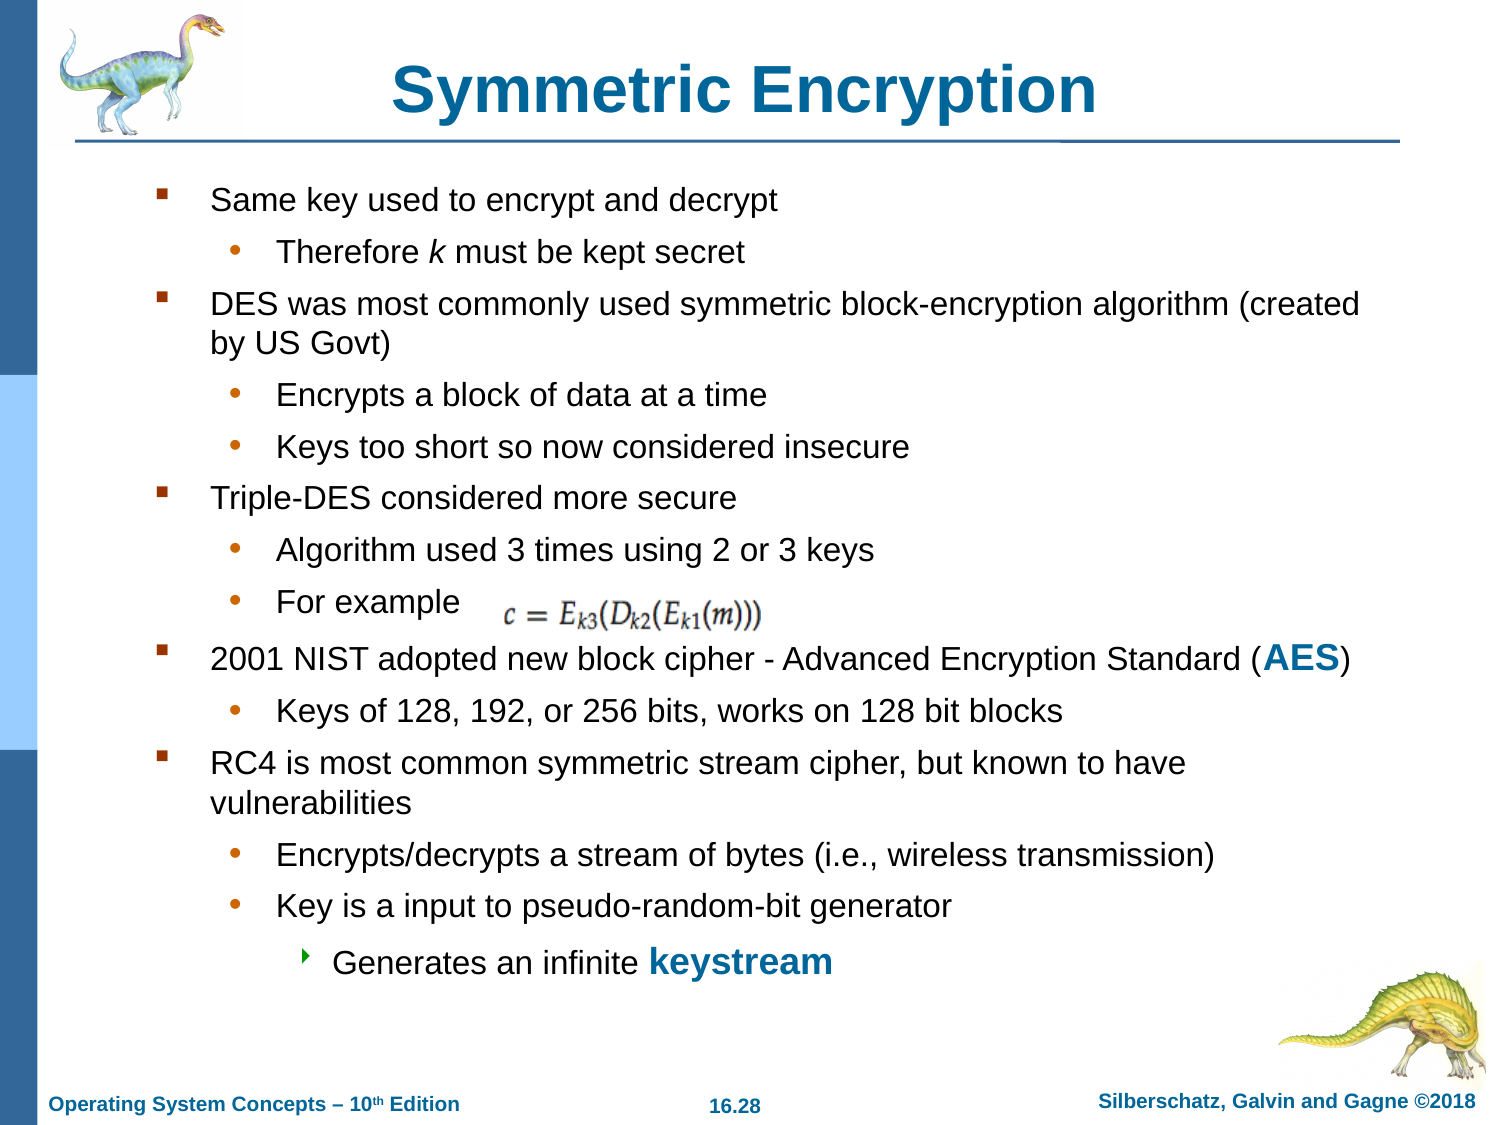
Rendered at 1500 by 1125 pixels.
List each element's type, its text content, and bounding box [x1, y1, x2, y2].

picture [1275, 959, 1486, 1090]
list Same key used to encrypt and decrypt Therefore k must be kept secret DES was most commonly used symmetric block-encryption algorithm (created by US Govt) Encrypts a block of data at a time Keys too short so now considered insecure Triple-DES considered more secure Algorithm used 3 times using 2 or 3 keys For example 2001 NIST adopted new block cipher - Advanced Encryption Standard (AES) Keys of 128, 192, or 256 bits, works on 128 bit blocks RC4 is most common symmetric stream cipher, but known to have vulnerabilities Encrypts/decrypts a stream of bytes (i.e., wireless transmission) Key is a input to pseudo-random-bit generator Generates an infinite keystream [138, 171, 1402, 915]
picture [504, 591, 761, 635]
picture [46, 0, 243, 149]
title Symmetric Encryption [70, 38, 1421, 133]
